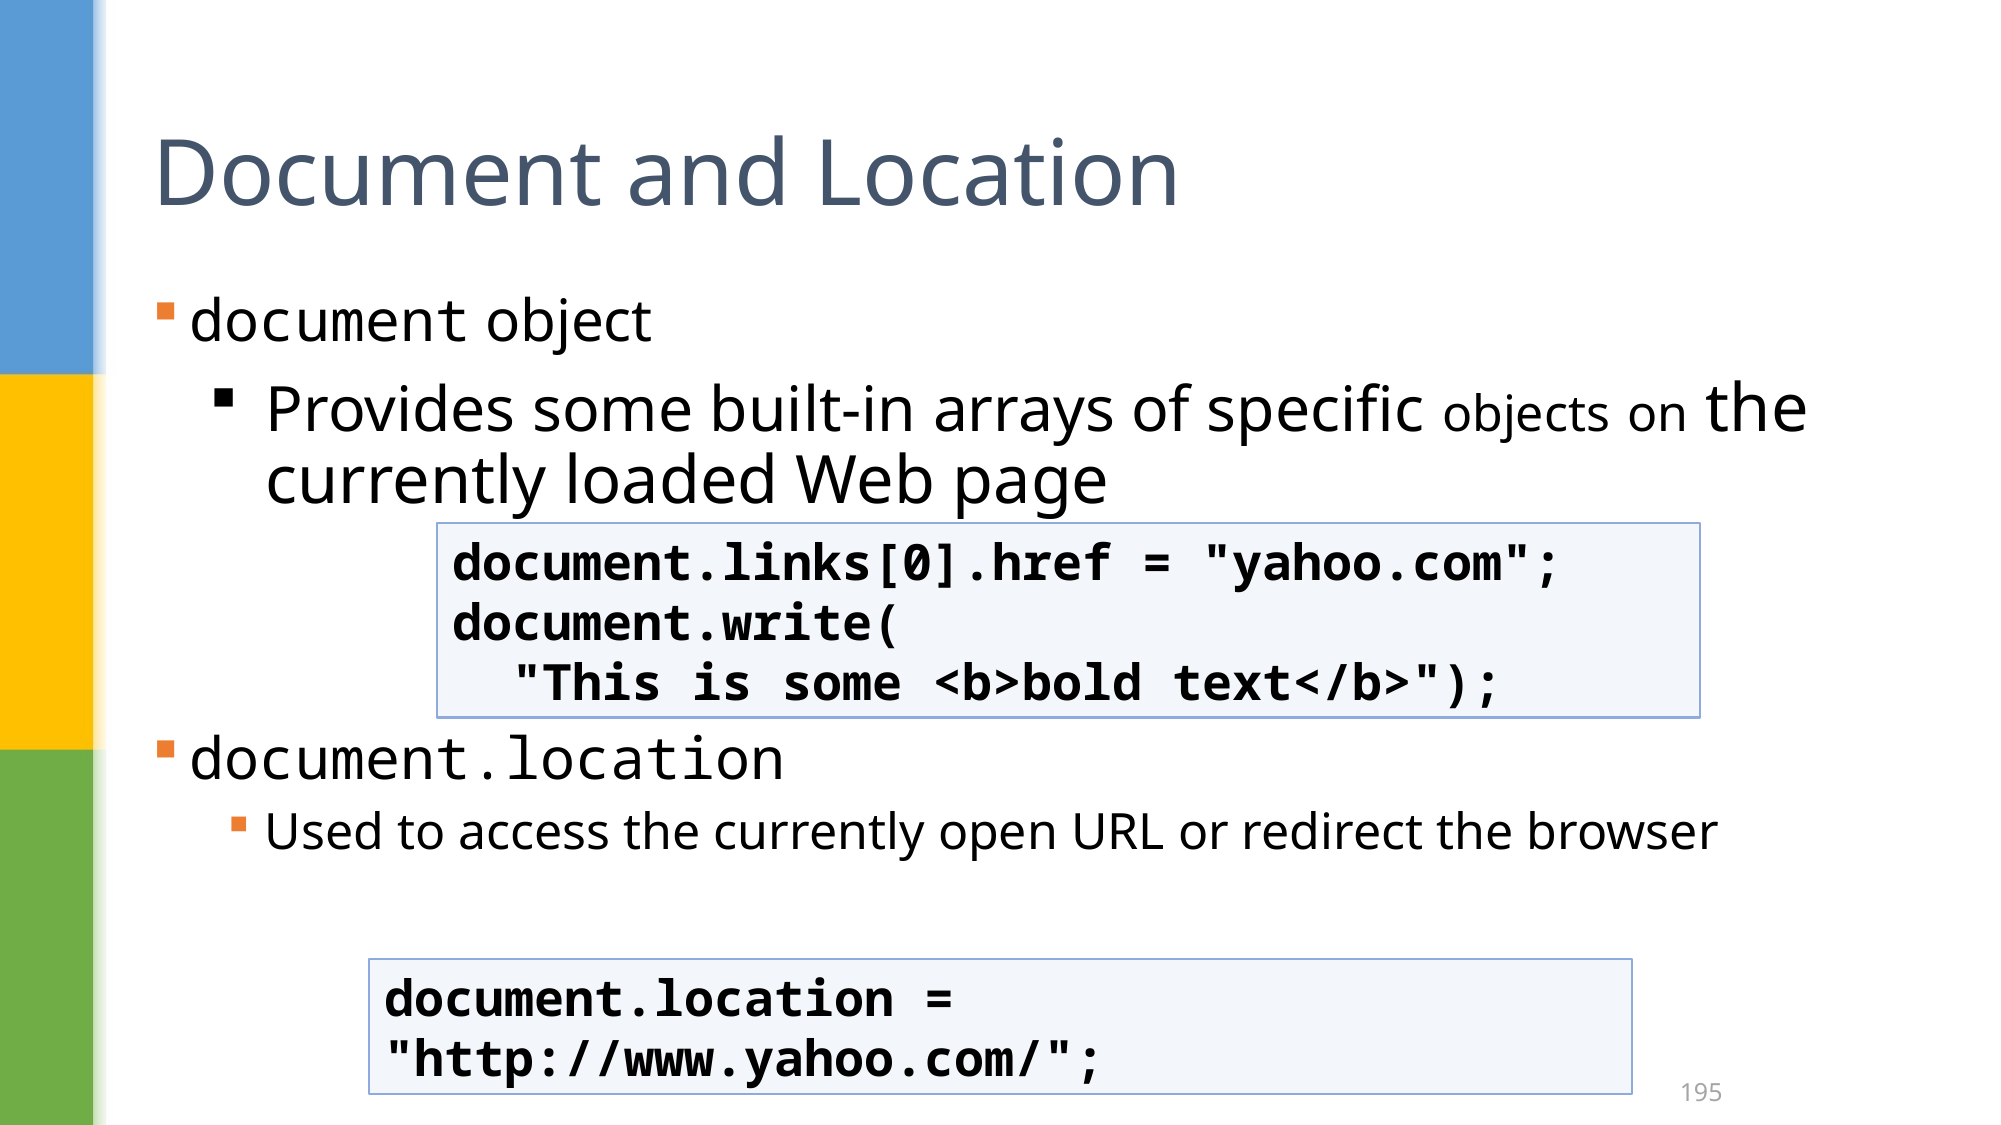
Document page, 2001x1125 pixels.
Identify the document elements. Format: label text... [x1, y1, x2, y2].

list document object Provides some built-in arrays of specific objects on the currently loaded Web page document.location Used to access the currently open URL or redirect the browser [137, 283, 1863, 998]
picture [0, 0, 2001, 1125]
slide_number 195 [1662, 1074, 1738, 1113]
text_box document.links[0].href = "yahoo.com"; document.write( "This is some <b>bold text</b>"); [437, 522, 1700, 718]
text_box document.location = "http://www.yahoo.com/"; [369, 959, 1632, 1094]
title Document and Location [137, 59, 1863, 278]
